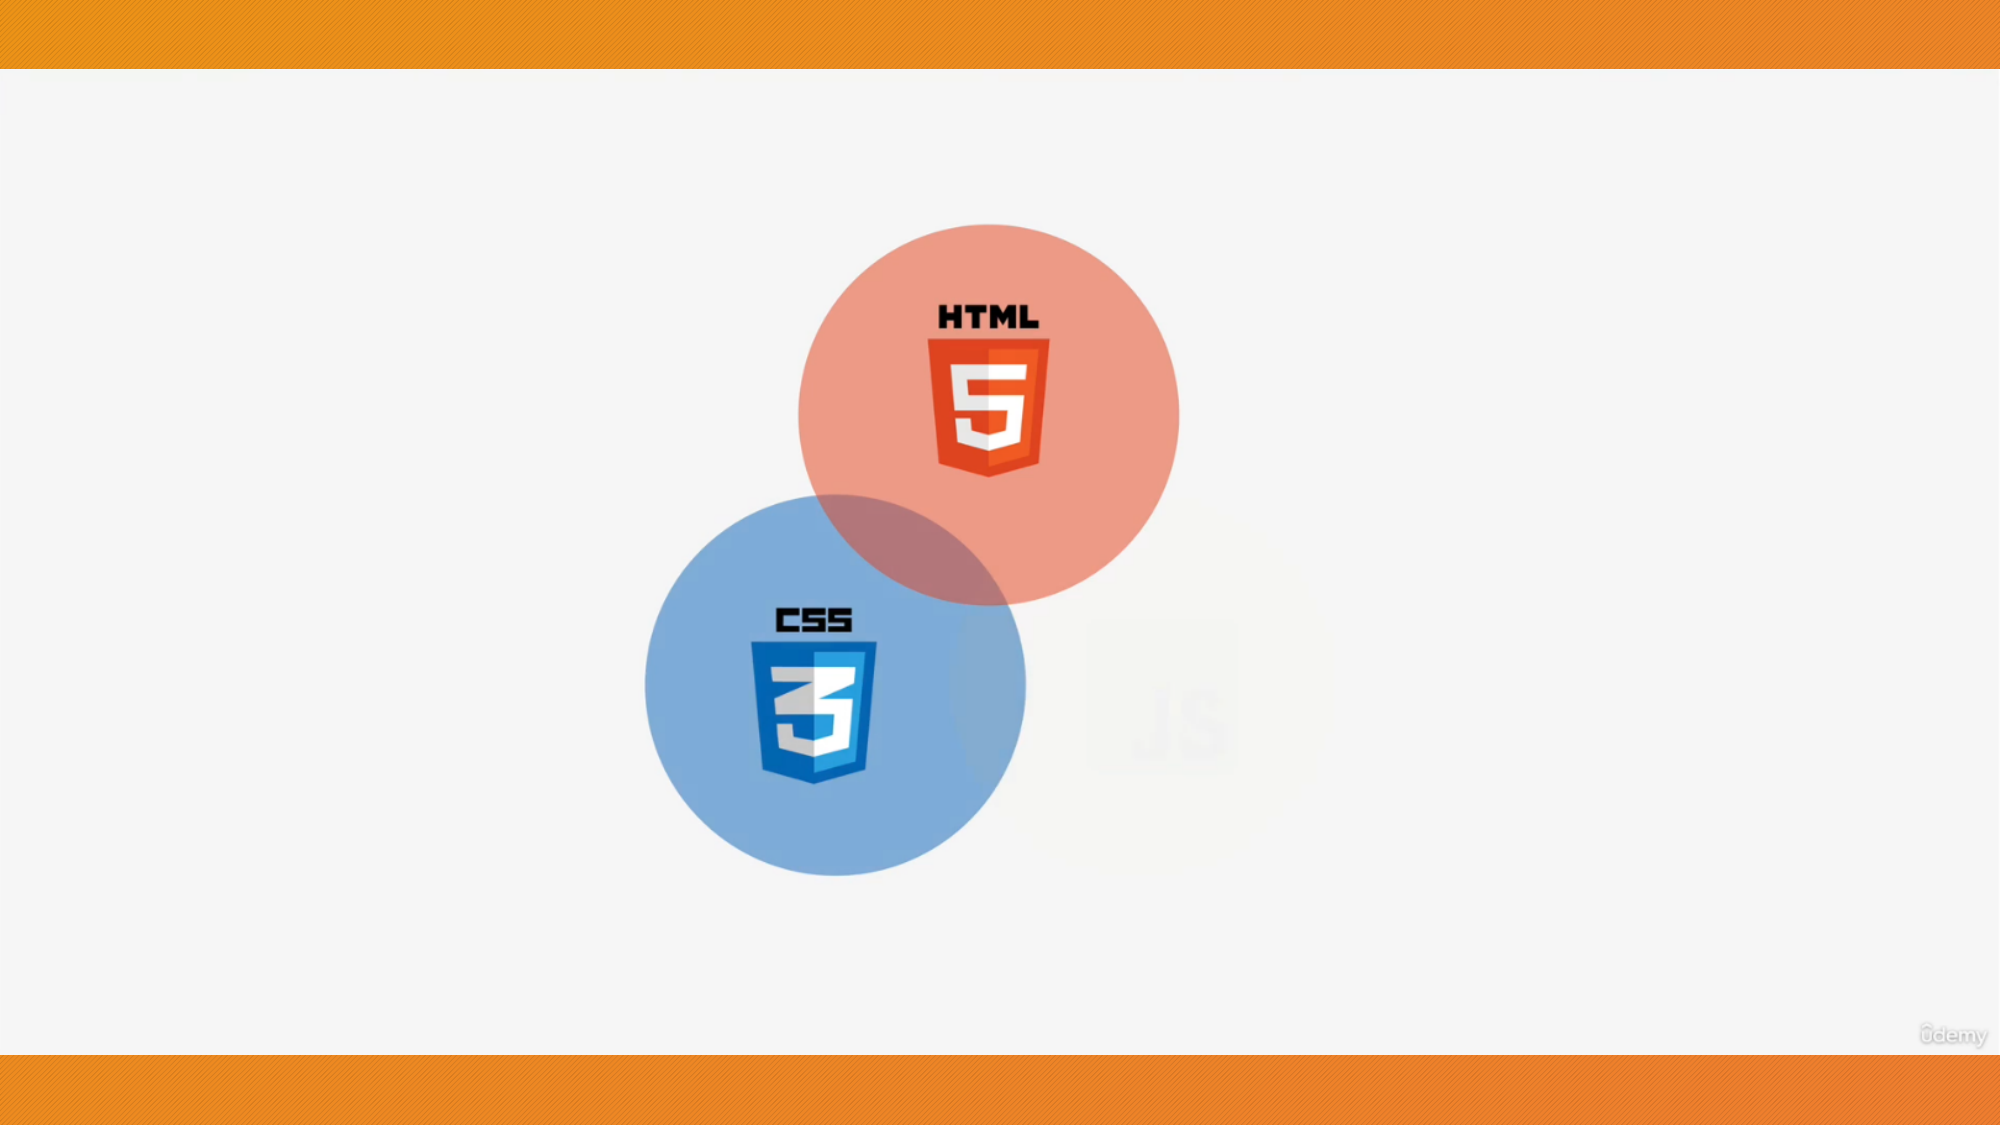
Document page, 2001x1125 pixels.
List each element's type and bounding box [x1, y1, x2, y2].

picture [0, 69, 2000, 1056]
